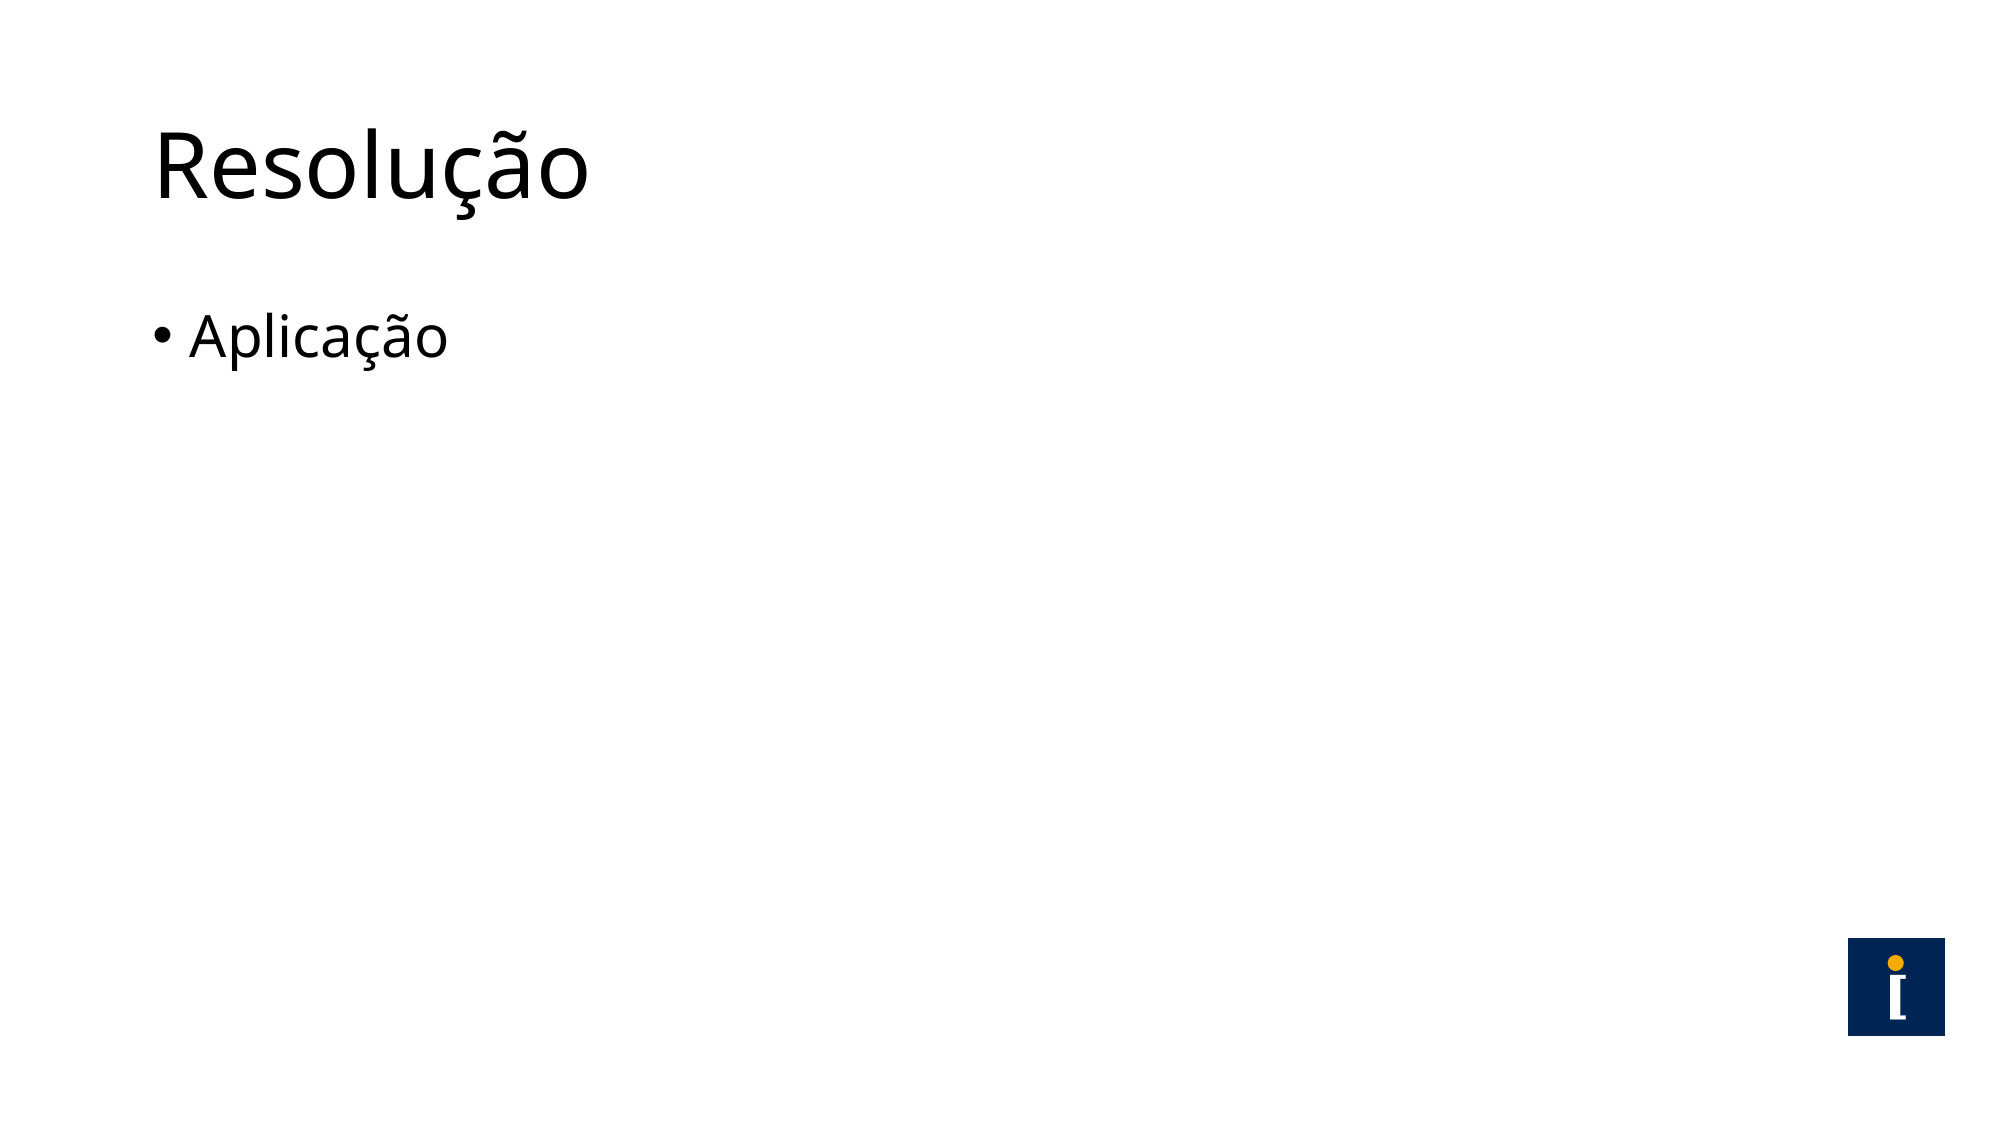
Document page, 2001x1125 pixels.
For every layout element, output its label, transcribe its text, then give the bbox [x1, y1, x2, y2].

title Resolução [137, 59, 1863, 278]
picture [1847, 938, 1946, 1036]
list Aplicação [137, 299, 1863, 1014]
